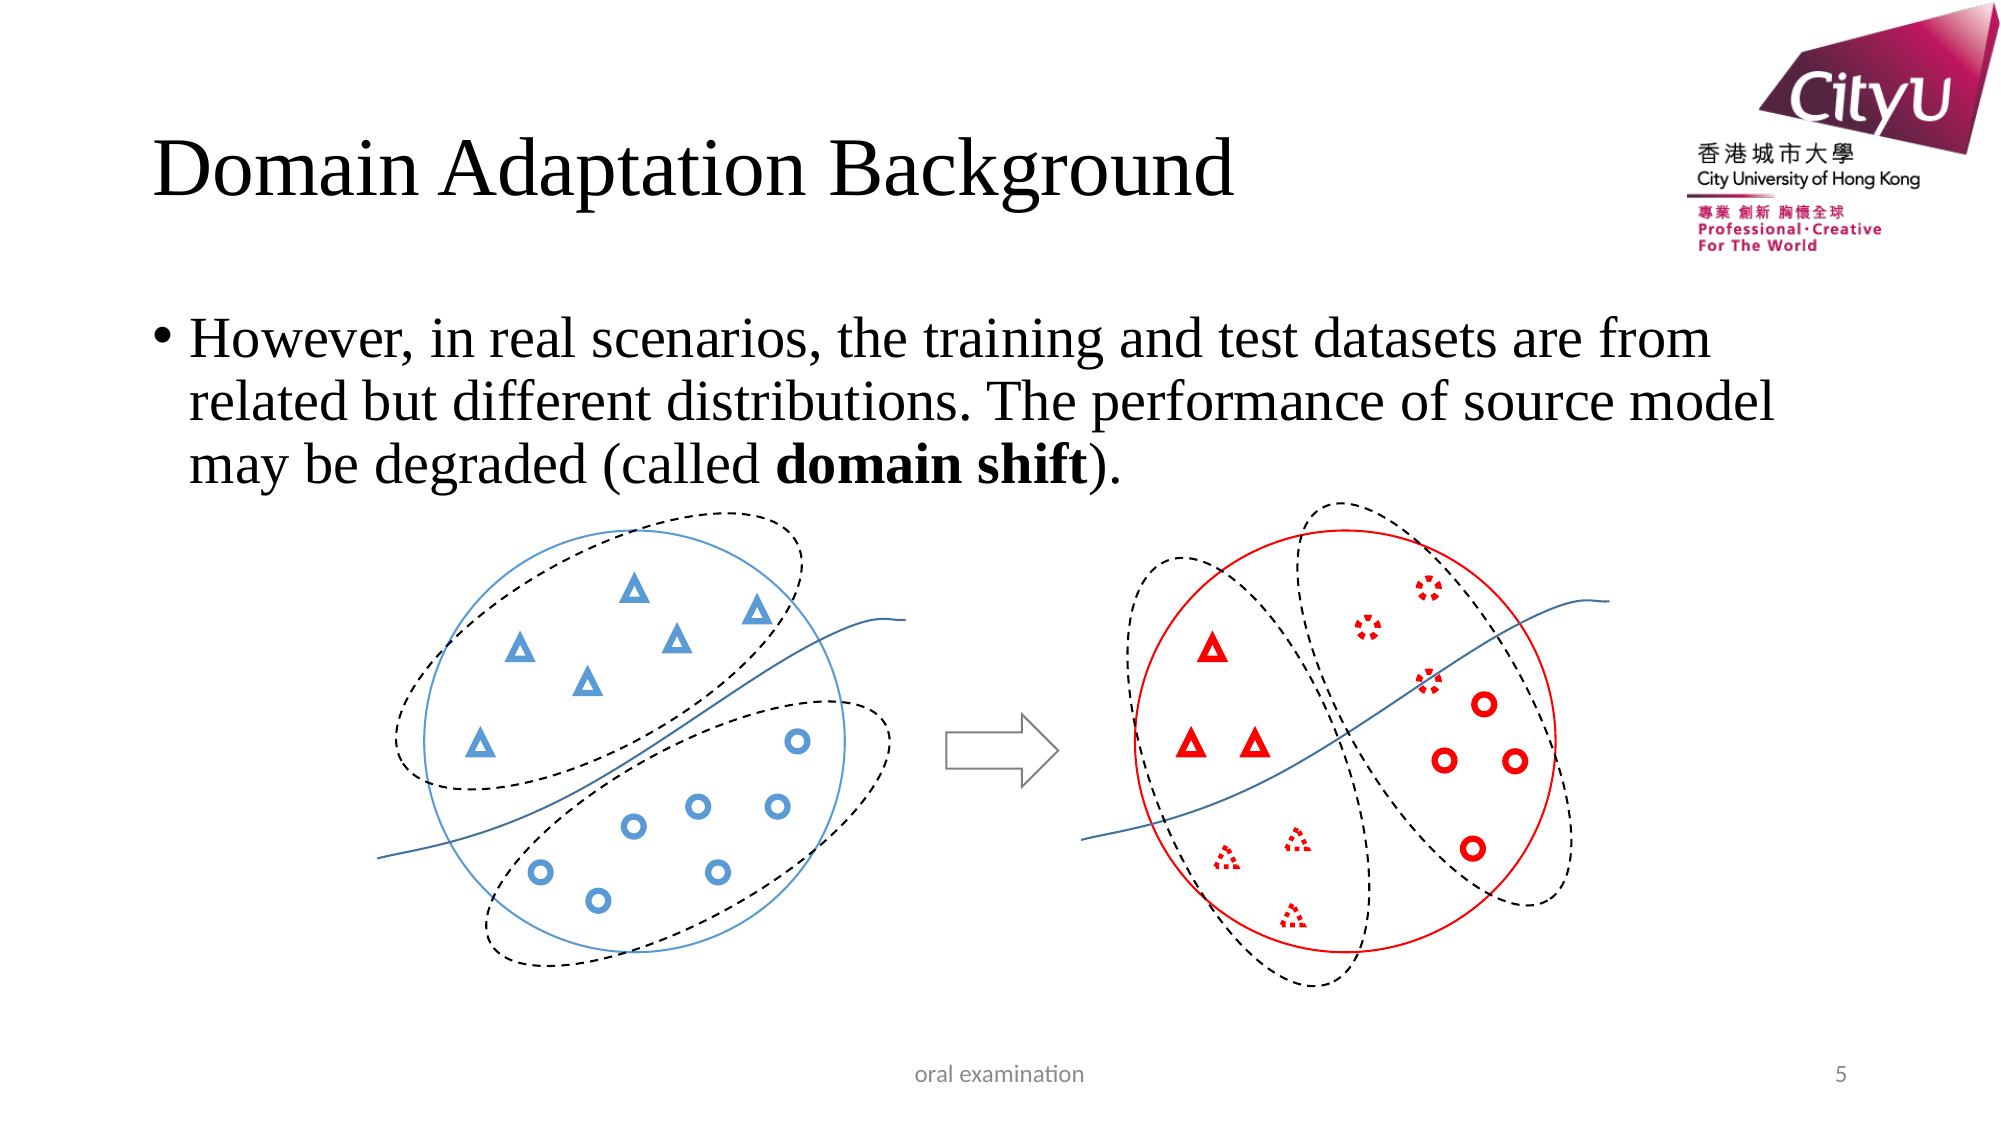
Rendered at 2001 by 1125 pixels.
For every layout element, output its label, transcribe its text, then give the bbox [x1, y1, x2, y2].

footer oral examination [662, 1042, 1338, 1103]
list However, in real scenarios, the training and test datasets are from related but different distributions. The performance of source model may be degraded (called domain shift). [137, 299, 1863, 1014]
title Domain Adaptation Background [137, 59, 1863, 278]
slide_number 5 [1412, 1042, 1863, 1103]
picture [1687, 1, 2000, 252]
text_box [373, 477, 1610, 999]
